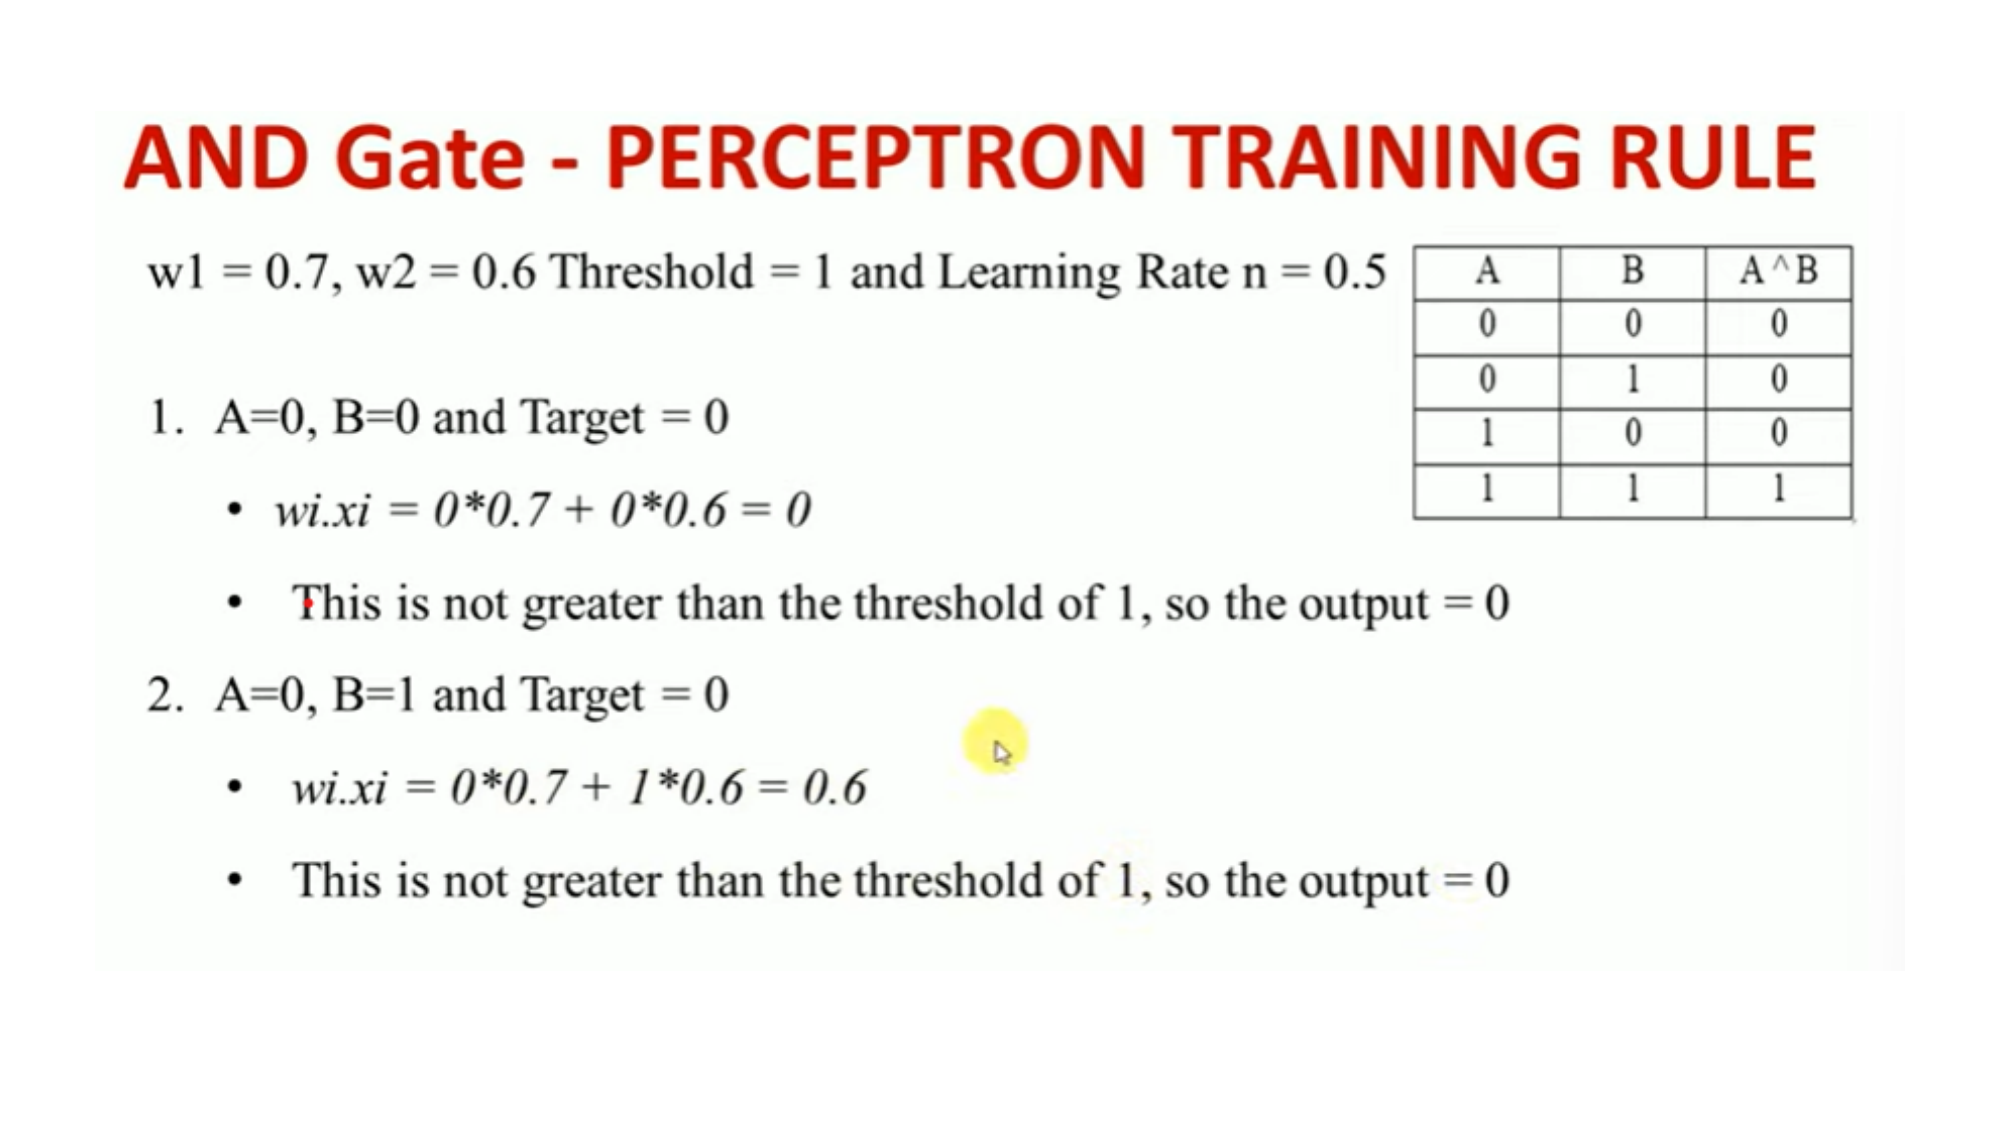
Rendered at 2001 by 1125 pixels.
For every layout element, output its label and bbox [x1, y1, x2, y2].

picture [95, 111, 1905, 971]
